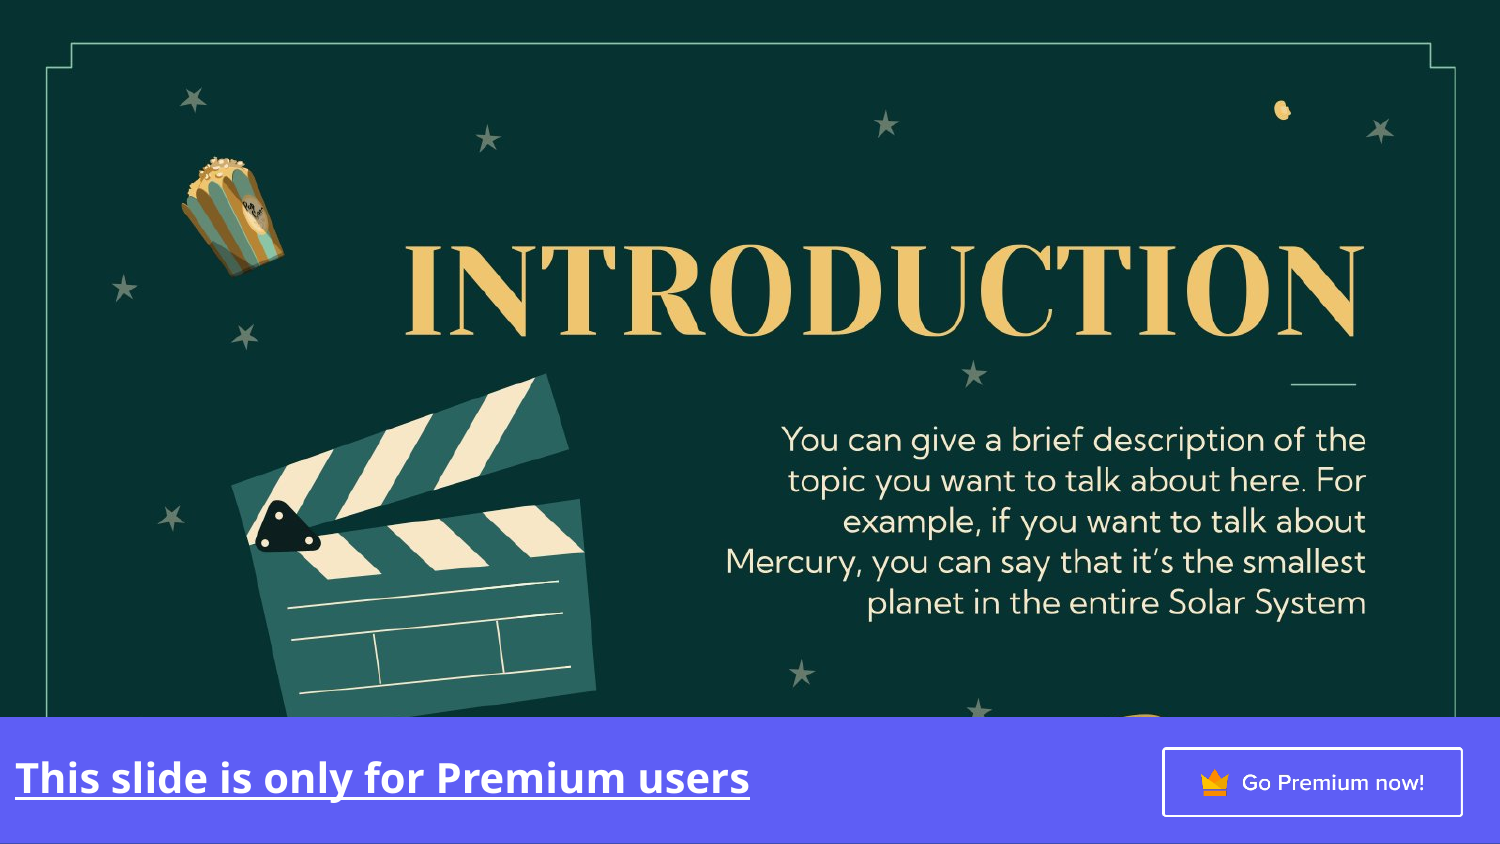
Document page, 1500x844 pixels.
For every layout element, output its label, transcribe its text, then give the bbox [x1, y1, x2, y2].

picture [1162, 747, 1463, 817]
text_box This slide is only for Premium users [0, 717, 1500, 844]
picture [0, 0, 1500, 717]
